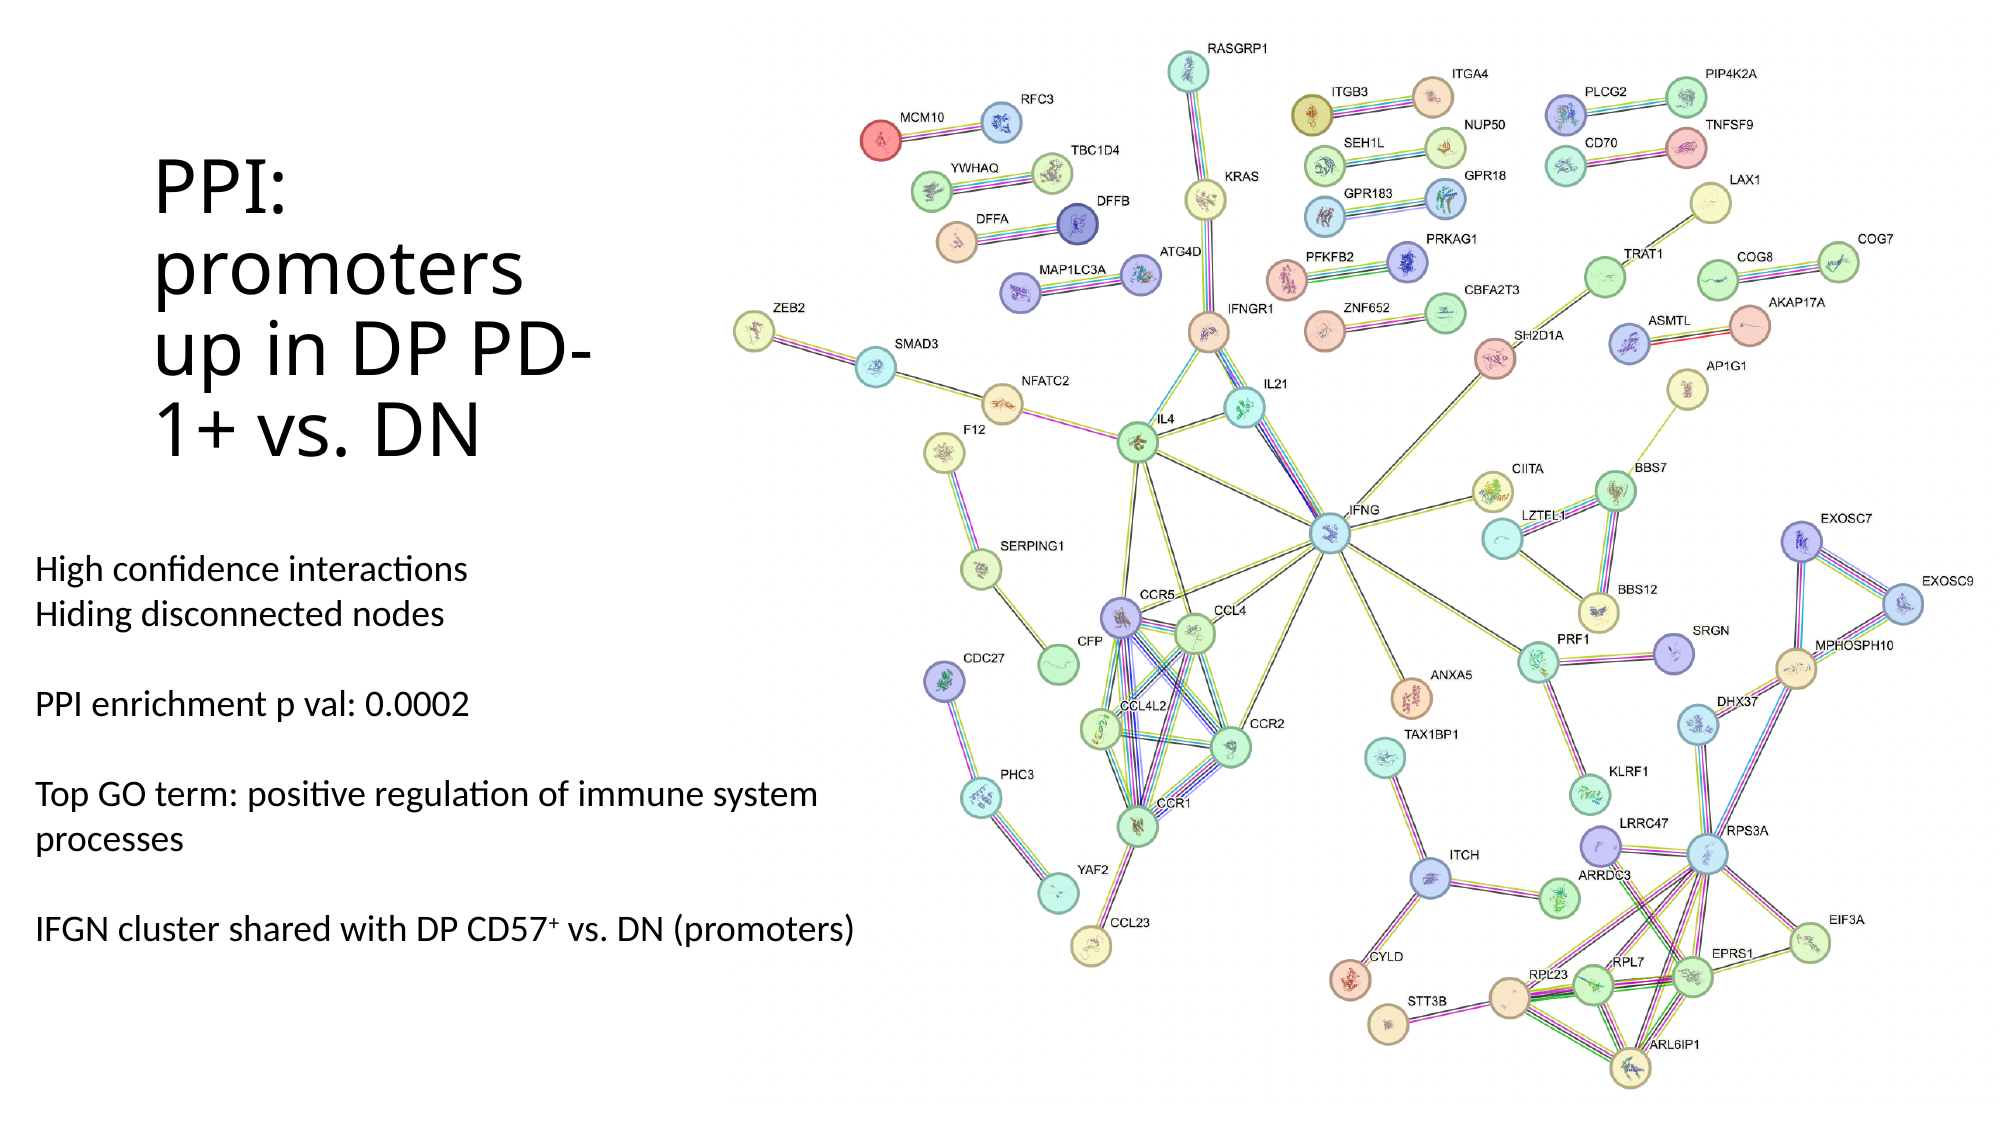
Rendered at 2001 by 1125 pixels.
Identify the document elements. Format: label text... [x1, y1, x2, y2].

title PPI: promoters up in DP PD-1+ vs. DN [137, 97, 621, 524]
picture [724, 15, 2000, 1110]
text_box High confidence interactions Hiding disconnected nodes PPI enrichment p val: 0.0002 Top GO term: positive regulation of immune system processes IFGN cluster shared with DP CD57+ vs. DN (promoters) [20, 536, 724, 957]
